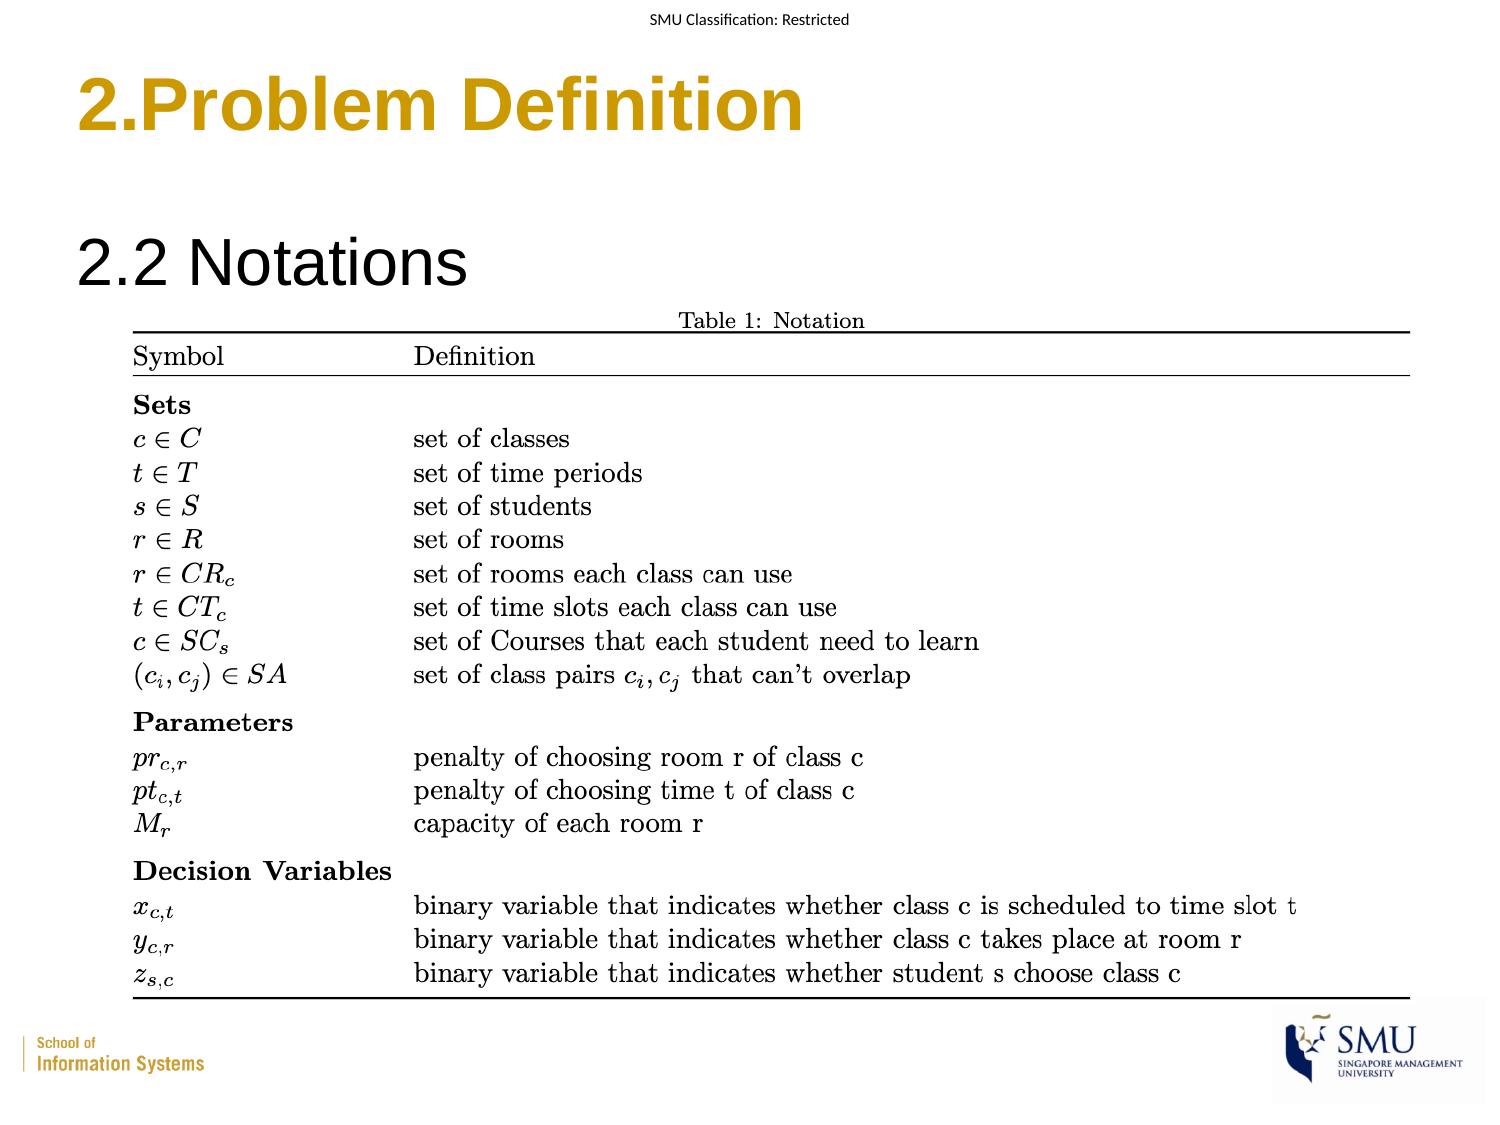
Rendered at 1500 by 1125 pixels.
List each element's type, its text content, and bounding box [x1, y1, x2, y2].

list 2.2 Notations [61, 211, 1437, 347]
picture [8, 1029, 209, 1081]
picture [119, 302, 1486, 1105]
title 2.Problem Definition [62, 47, 1475, 154]
